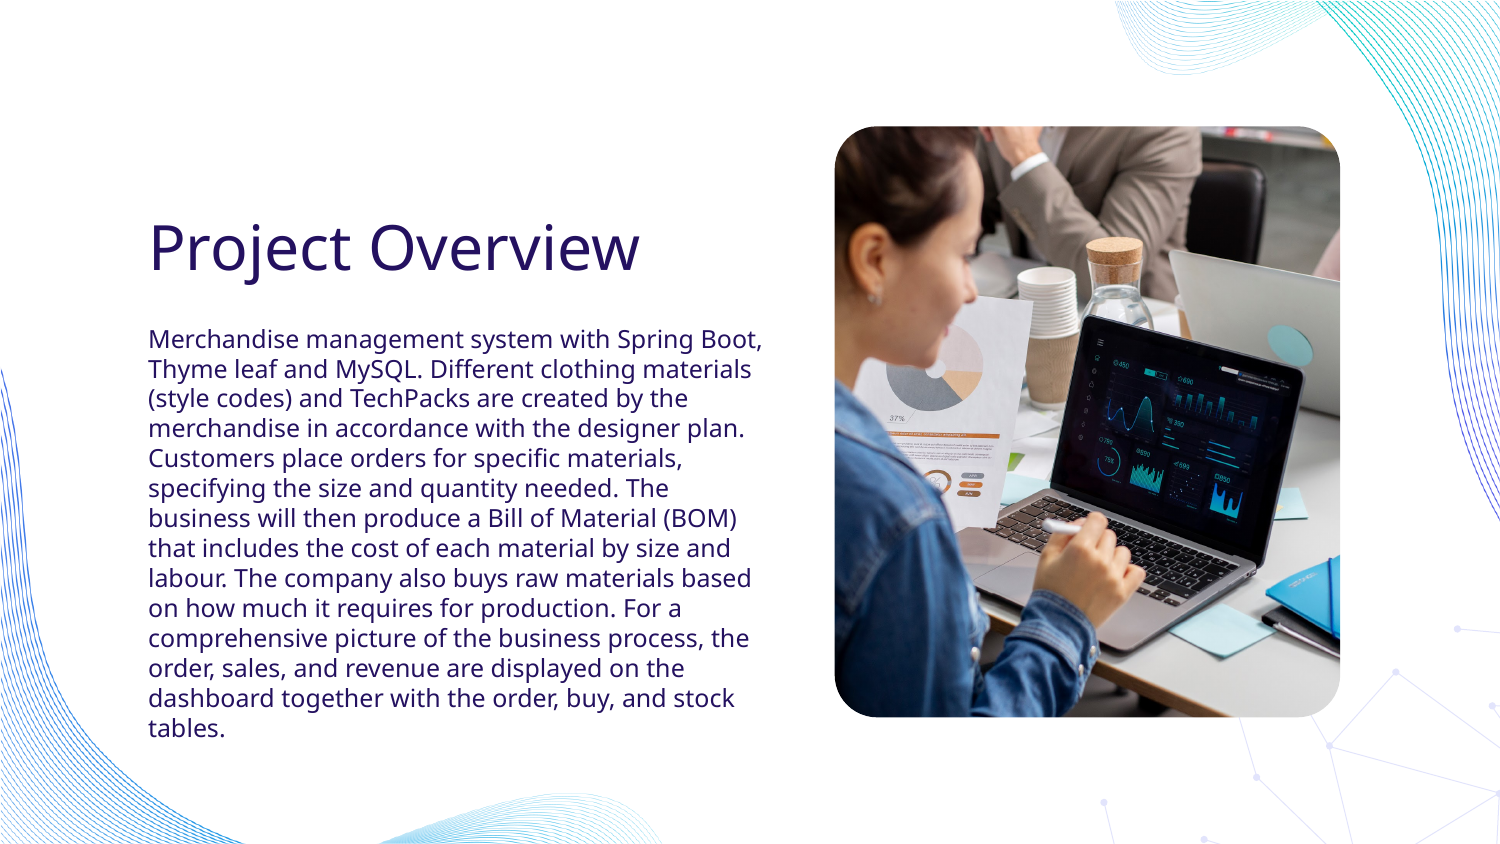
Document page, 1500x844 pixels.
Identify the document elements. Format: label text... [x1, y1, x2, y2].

title Project Overview [133, 136, 789, 299]
picture [0, 336, 693, 844]
subtitle Merchandise management system with Spring Boot, Thyme leaf and MySQL. Different clothing materials (style codes) and TechPacks are created by the merchandise in accordance with the designer plan. Customers place orders for specific materials, specifying the size and quantity needed. The business will then produce a Bill of Material (BOM) that includes the cost of each material by size and labour. The company also buys raw materials based on how much it requires for production. For a comprehensive picture of the business process, the order, sales, and revenue are displayed on the dashboard together with the order, buy, and stock tables. [133, 308, 789, 686]
picture [834, 0, 1500, 718]
